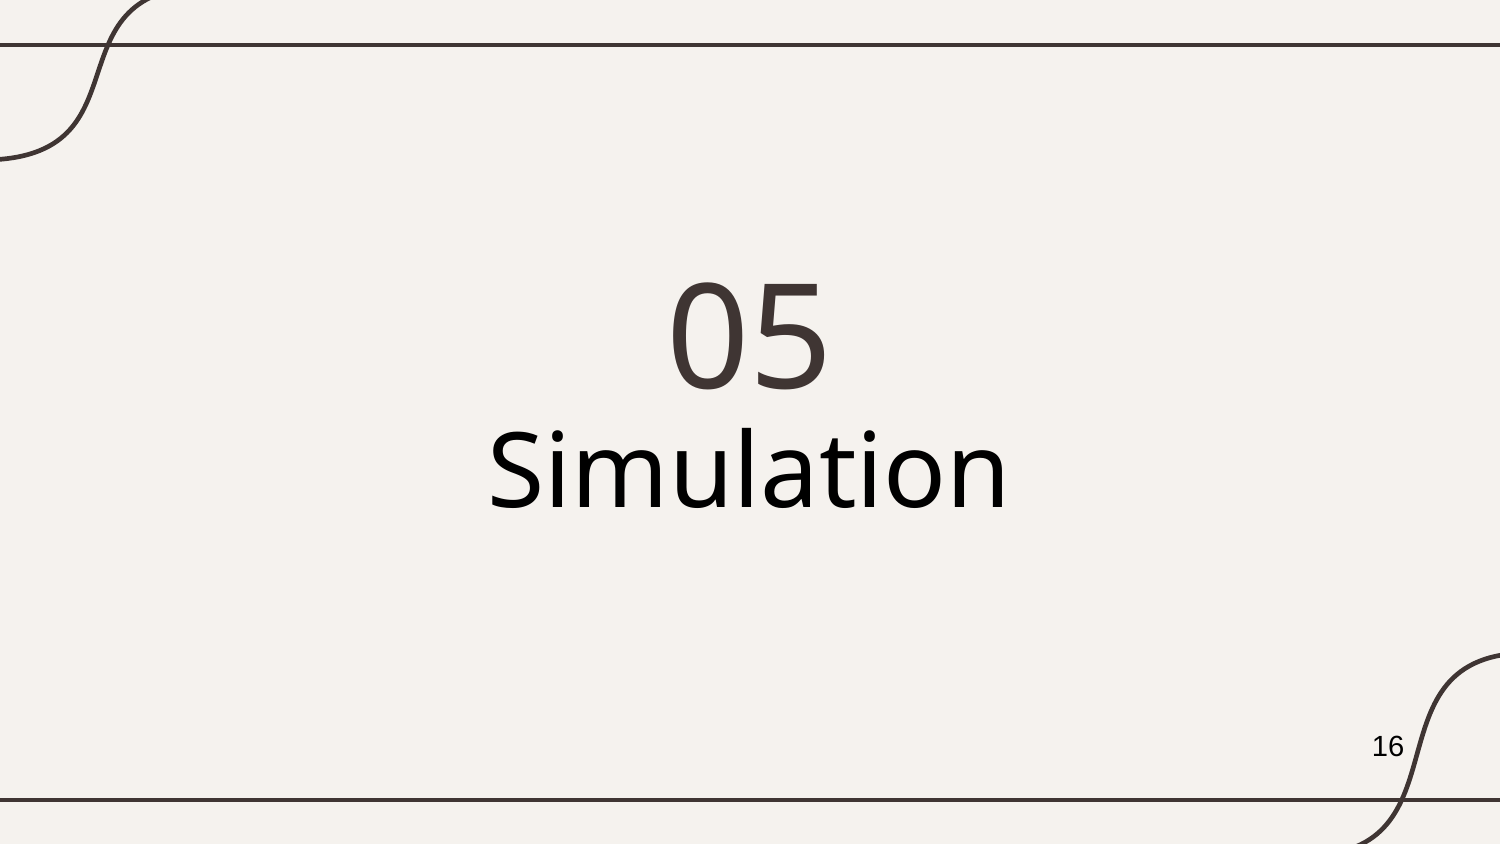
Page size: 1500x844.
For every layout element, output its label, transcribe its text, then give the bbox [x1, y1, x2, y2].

title 05 [614, 227, 886, 389]
title Simulation [133, 388, 1367, 523]
text_box 16 [1357, 720, 1466, 770]
